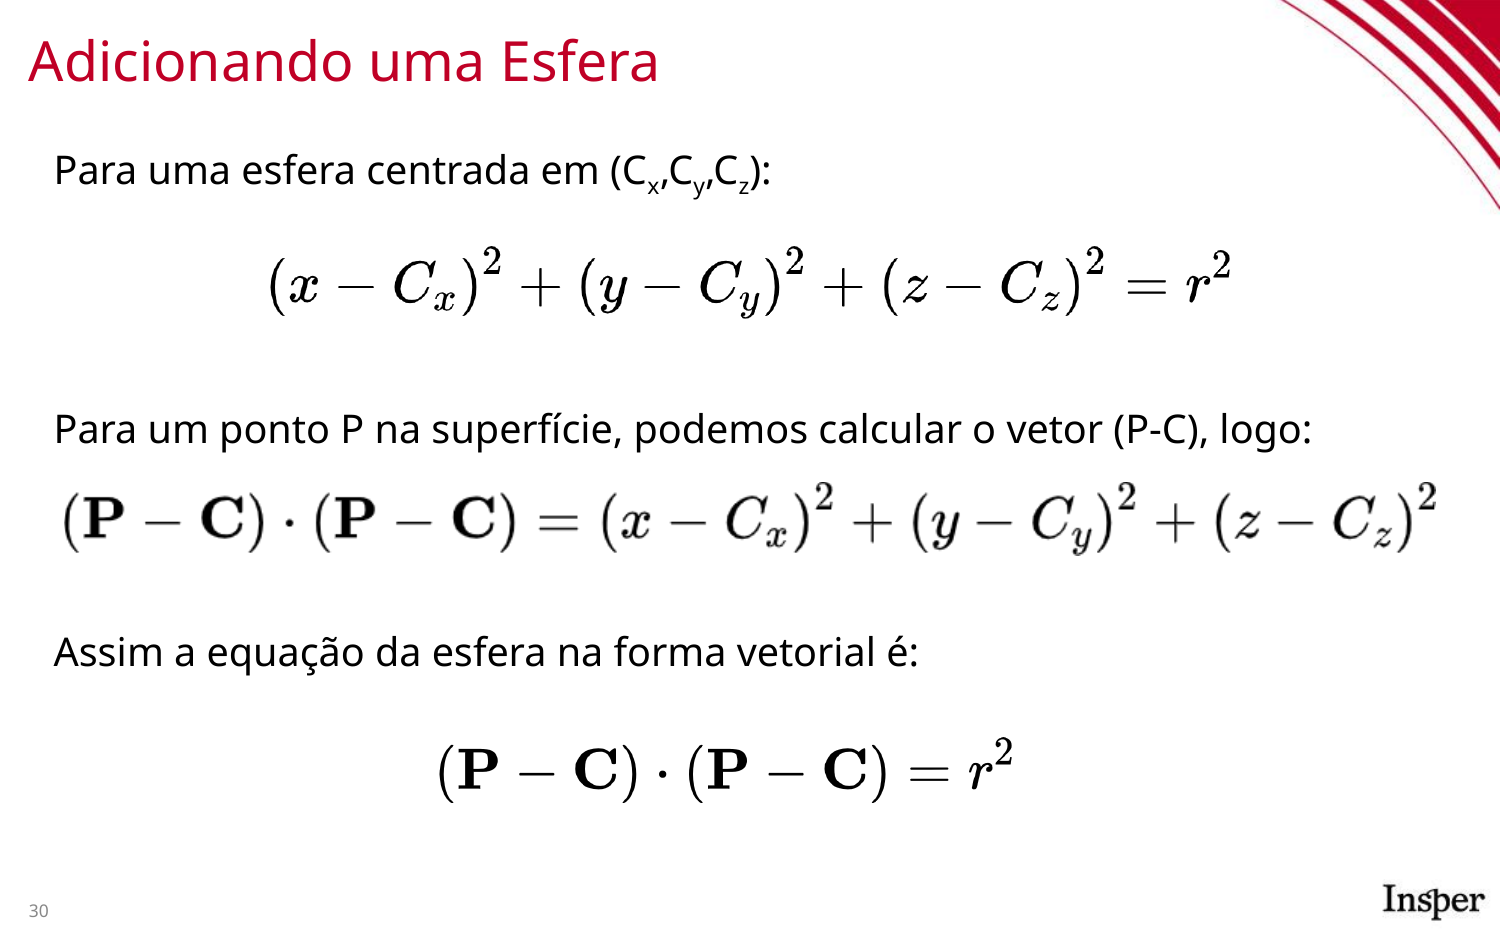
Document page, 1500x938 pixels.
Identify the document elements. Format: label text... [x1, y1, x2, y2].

picture [64, 482, 1436, 556]
picture [270, 246, 1230, 319]
picture [438, 737, 1013, 804]
list Para uma esfera centrada em (Cx,Cy,Cz): Para um ponto P na superfície, podemos calcular o vetor (P-C), logo: Assim a equação da esfera na forma vetorial é: [38, 137, 1478, 876]
picture [249, 0, 1500, 938]
title Adicionando uma Esfera [13, 18, 1397, 104]
slide_number ‹#› [0, 887, 78, 938]
